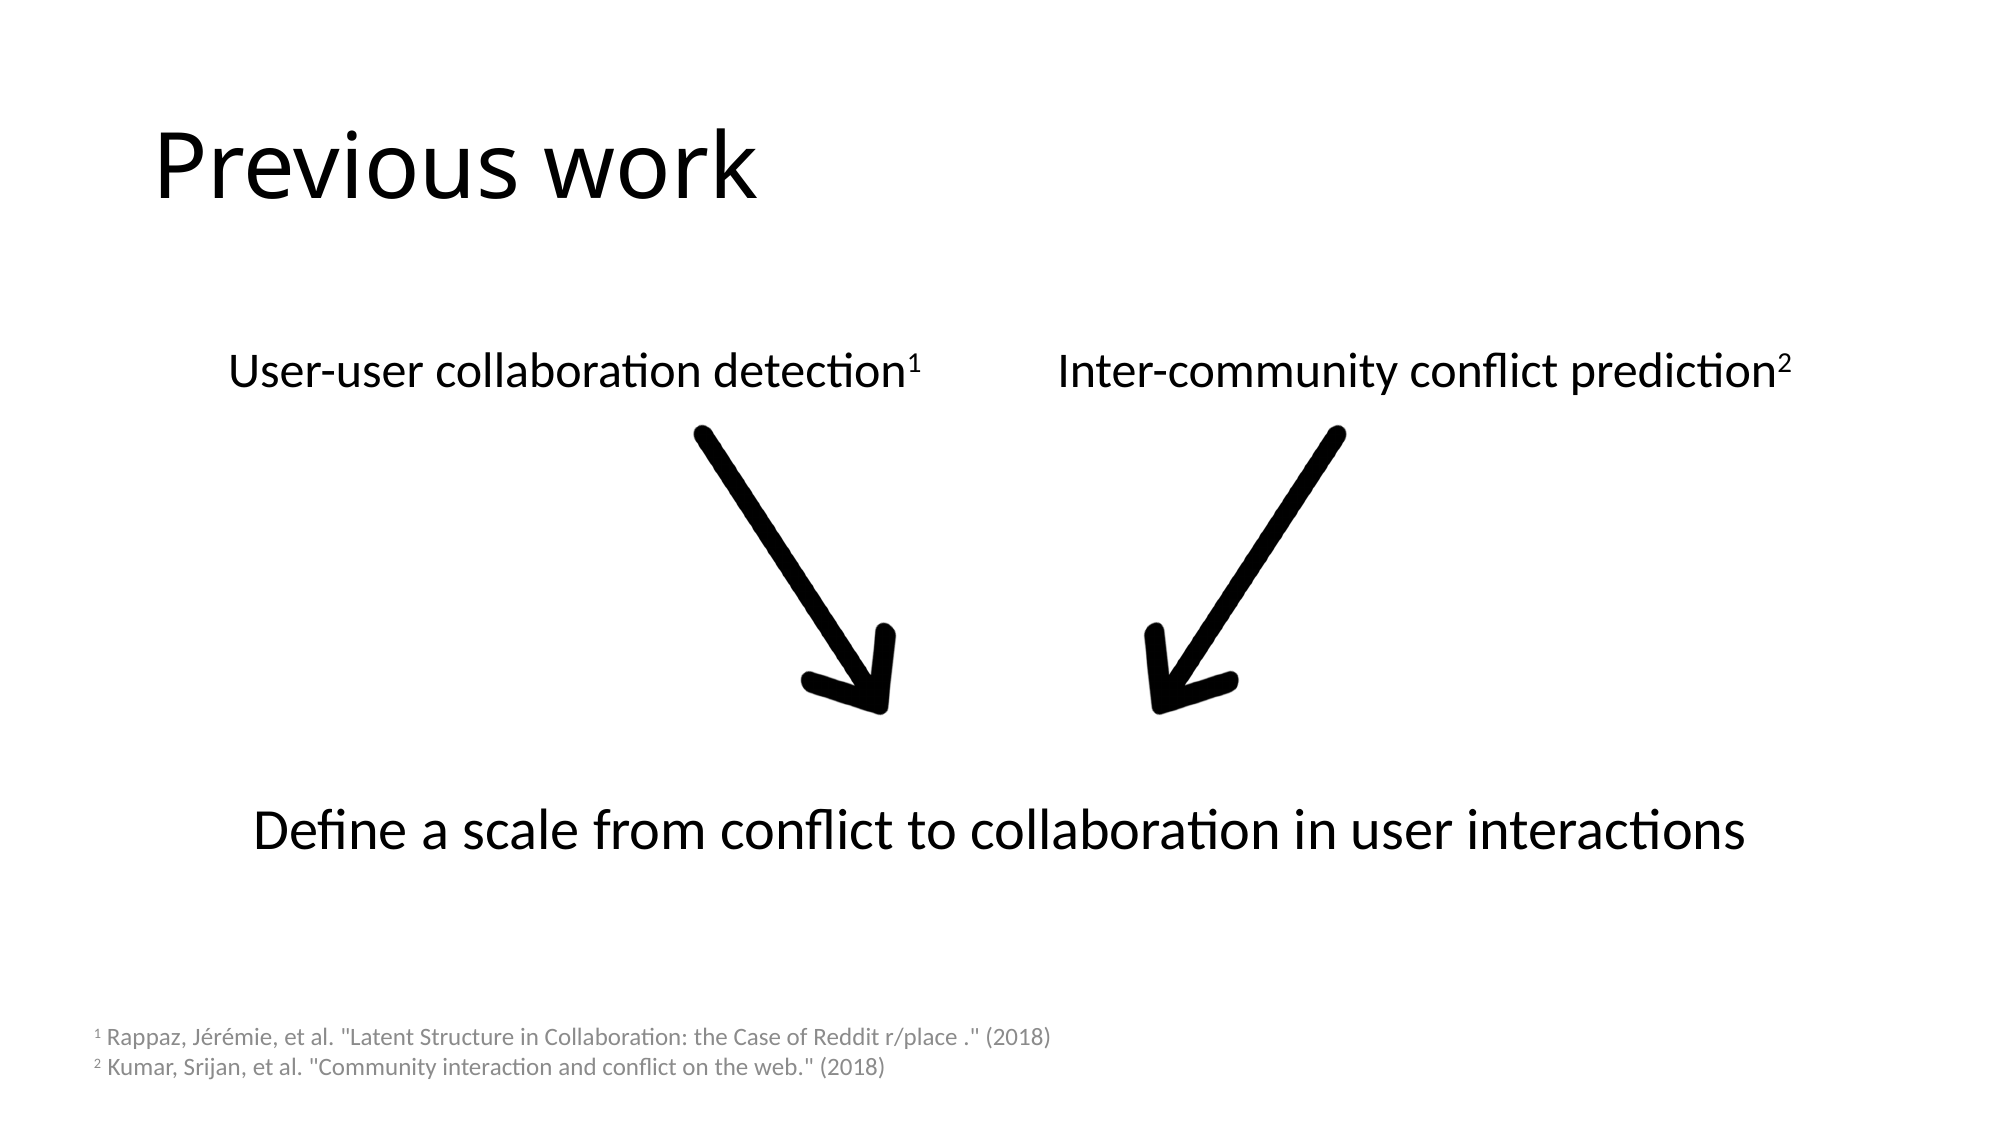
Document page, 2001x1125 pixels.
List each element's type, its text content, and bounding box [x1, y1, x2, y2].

text_box Inter-community conflict prediction2 [1019, 330, 1831, 406]
picture [1020, 406, 1477, 808]
footer 1 Rappaz, Jérémie, et al. "Latent Structure in Collaboration: the Case of Reddit r/place ." (2018) 2 Kumar, Srijan, et al. "Community interaction and conflict on the web." (2018) [78, 1013, 1355, 1118]
list Define a scale from conflict to collaboration in user interactions [137, 791, 1863, 886]
picture [562, 331, 1019, 808]
text_box User-user collaboration detection1 [817, 330, 944, 406]
text_box User-user collaboration detection1 [213, 330, 816, 406]
title Previous work [137, 59, 1863, 278]
